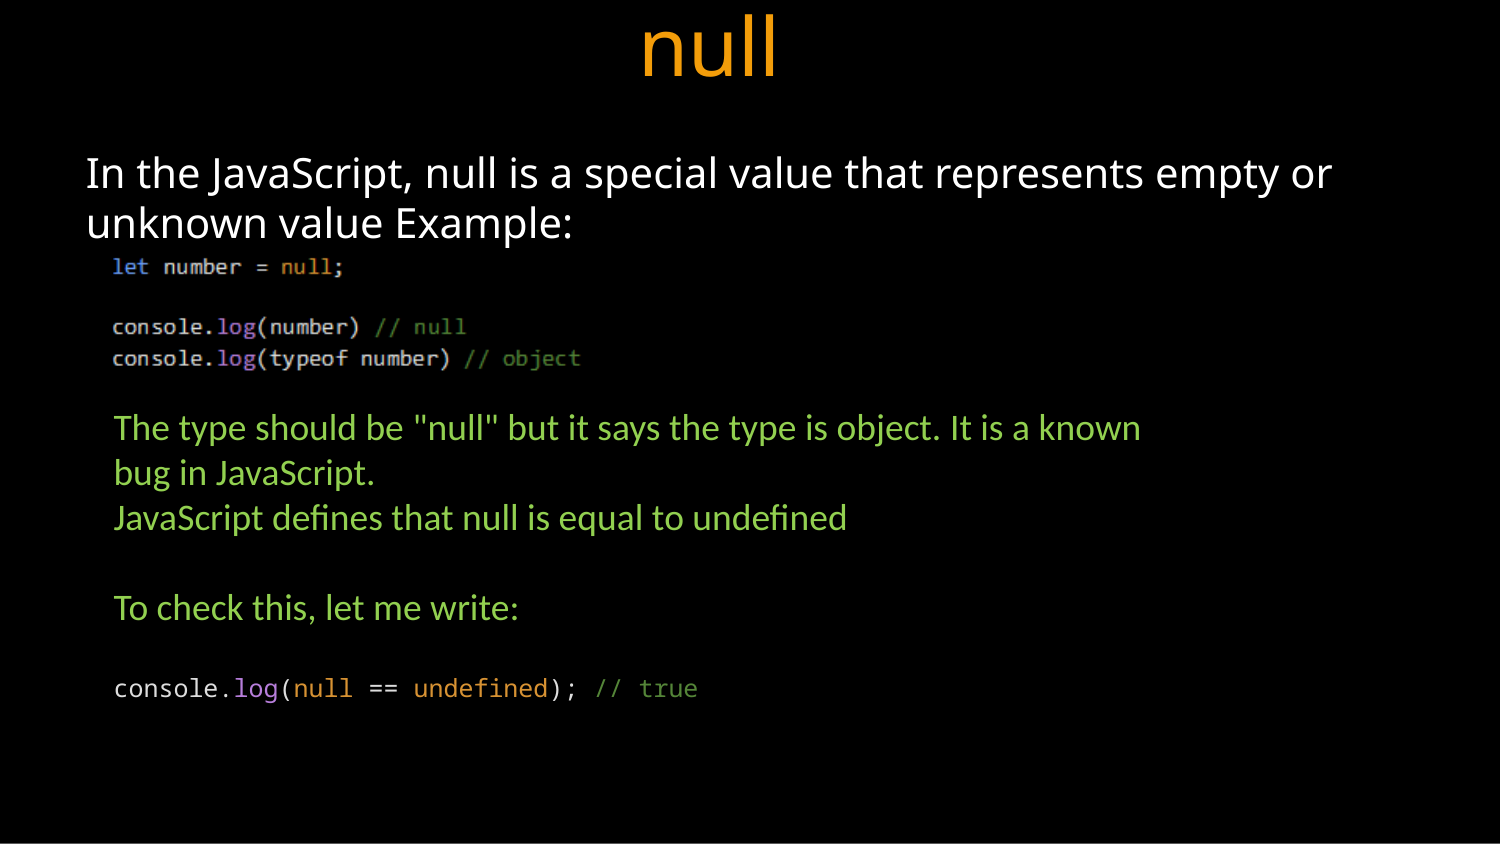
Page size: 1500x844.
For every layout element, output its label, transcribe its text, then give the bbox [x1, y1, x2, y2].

text_box The type should be "null" but it says the type is object. It is a known bug in JavaScript. JavaScript defines that null is equal to undefined To check this, let me write: console.log(null == undefined); // true [98, 395, 1218, 756]
picture [112, 249, 980, 377]
list In the JavaScript, null is a special value that represents empty or unknown value Example: [85, 146, 1415, 622]
title null [243, 0, 1257, 137]
